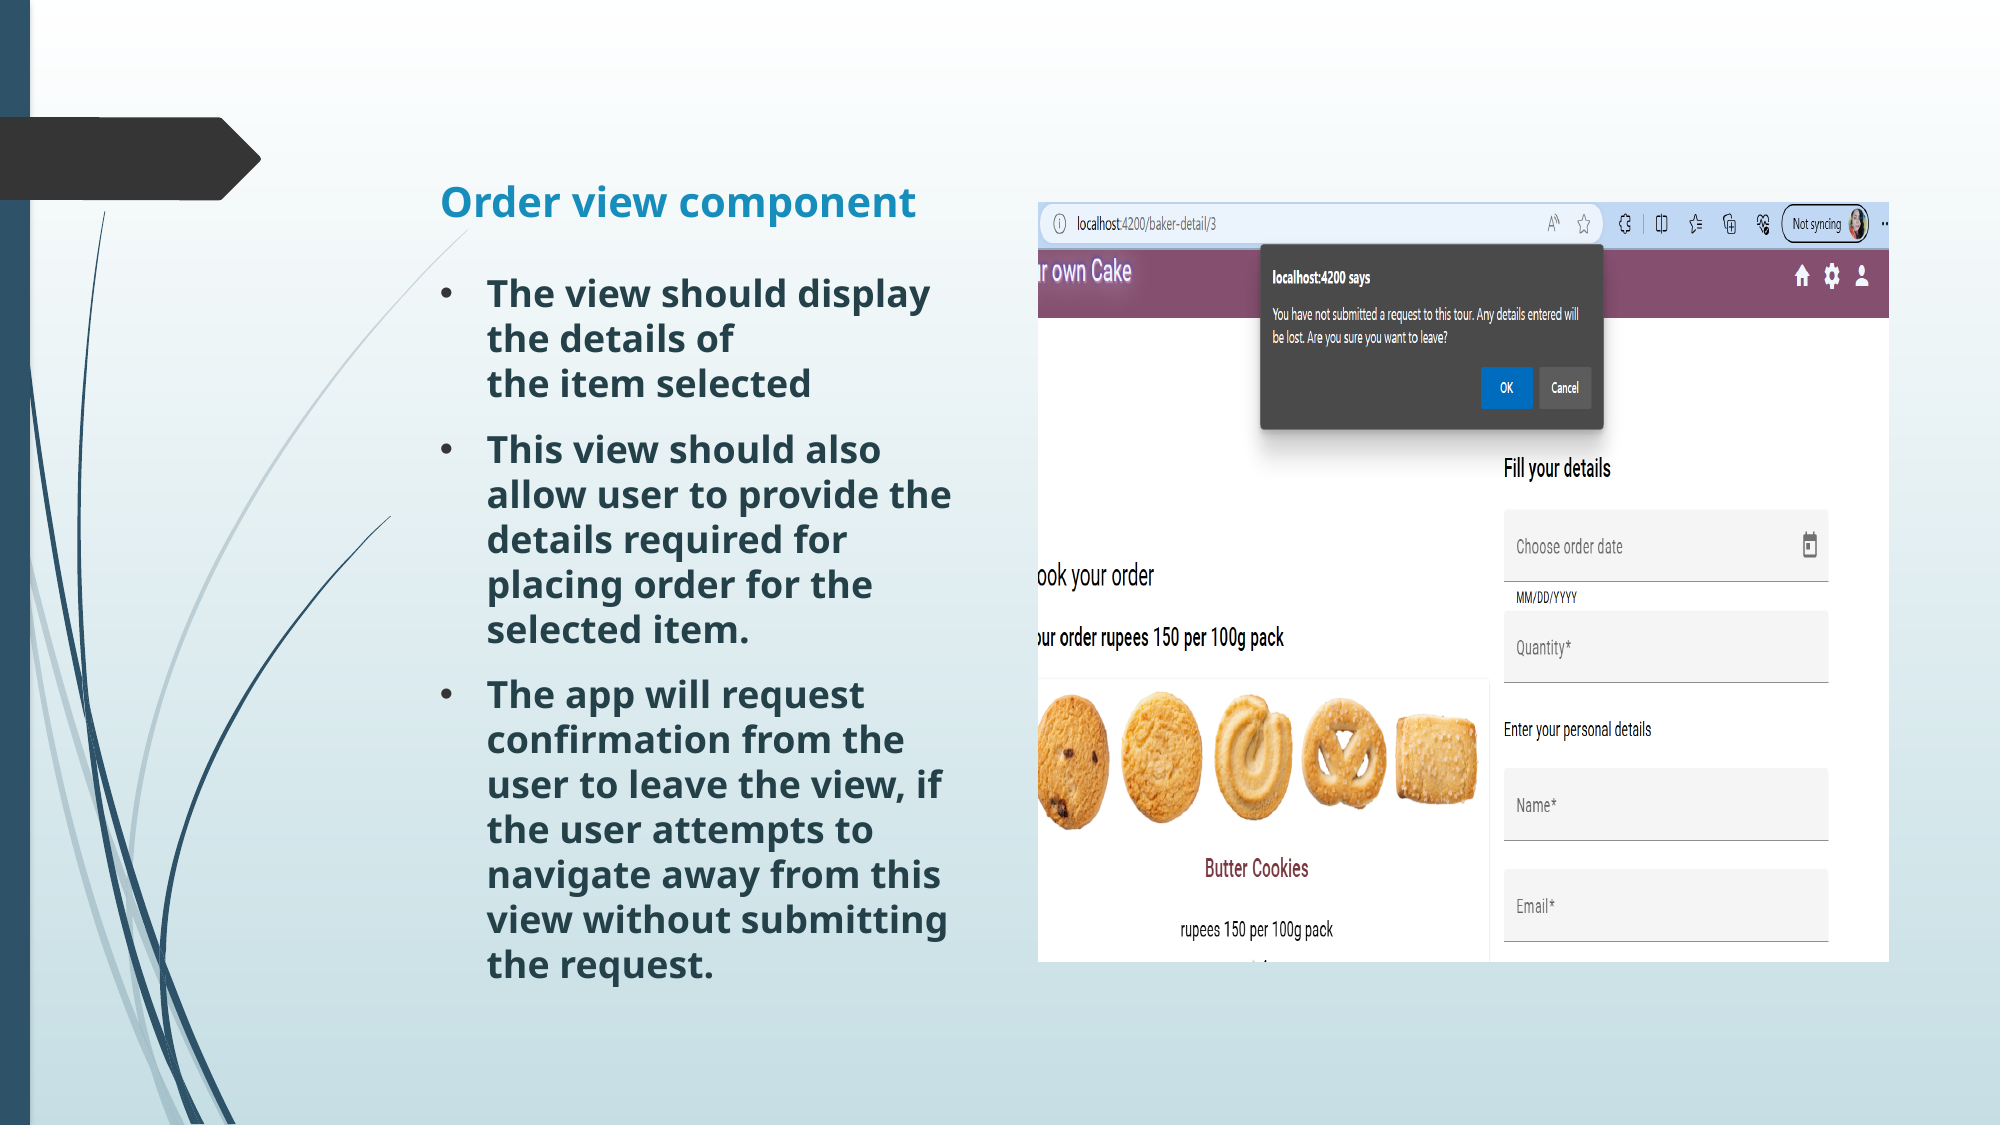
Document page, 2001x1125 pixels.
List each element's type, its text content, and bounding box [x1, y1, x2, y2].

title Order view component [424, 73, 1000, 234]
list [1038, 201, 1889, 962]
list The view should display the details of the item selected This view should also allow user to provide the details required for placing order for the selected item. The app will request confirmation from the user to leave the view, if the user attempts to navigate away from this view without submitting the request. [424, 262, 1000, 962]
